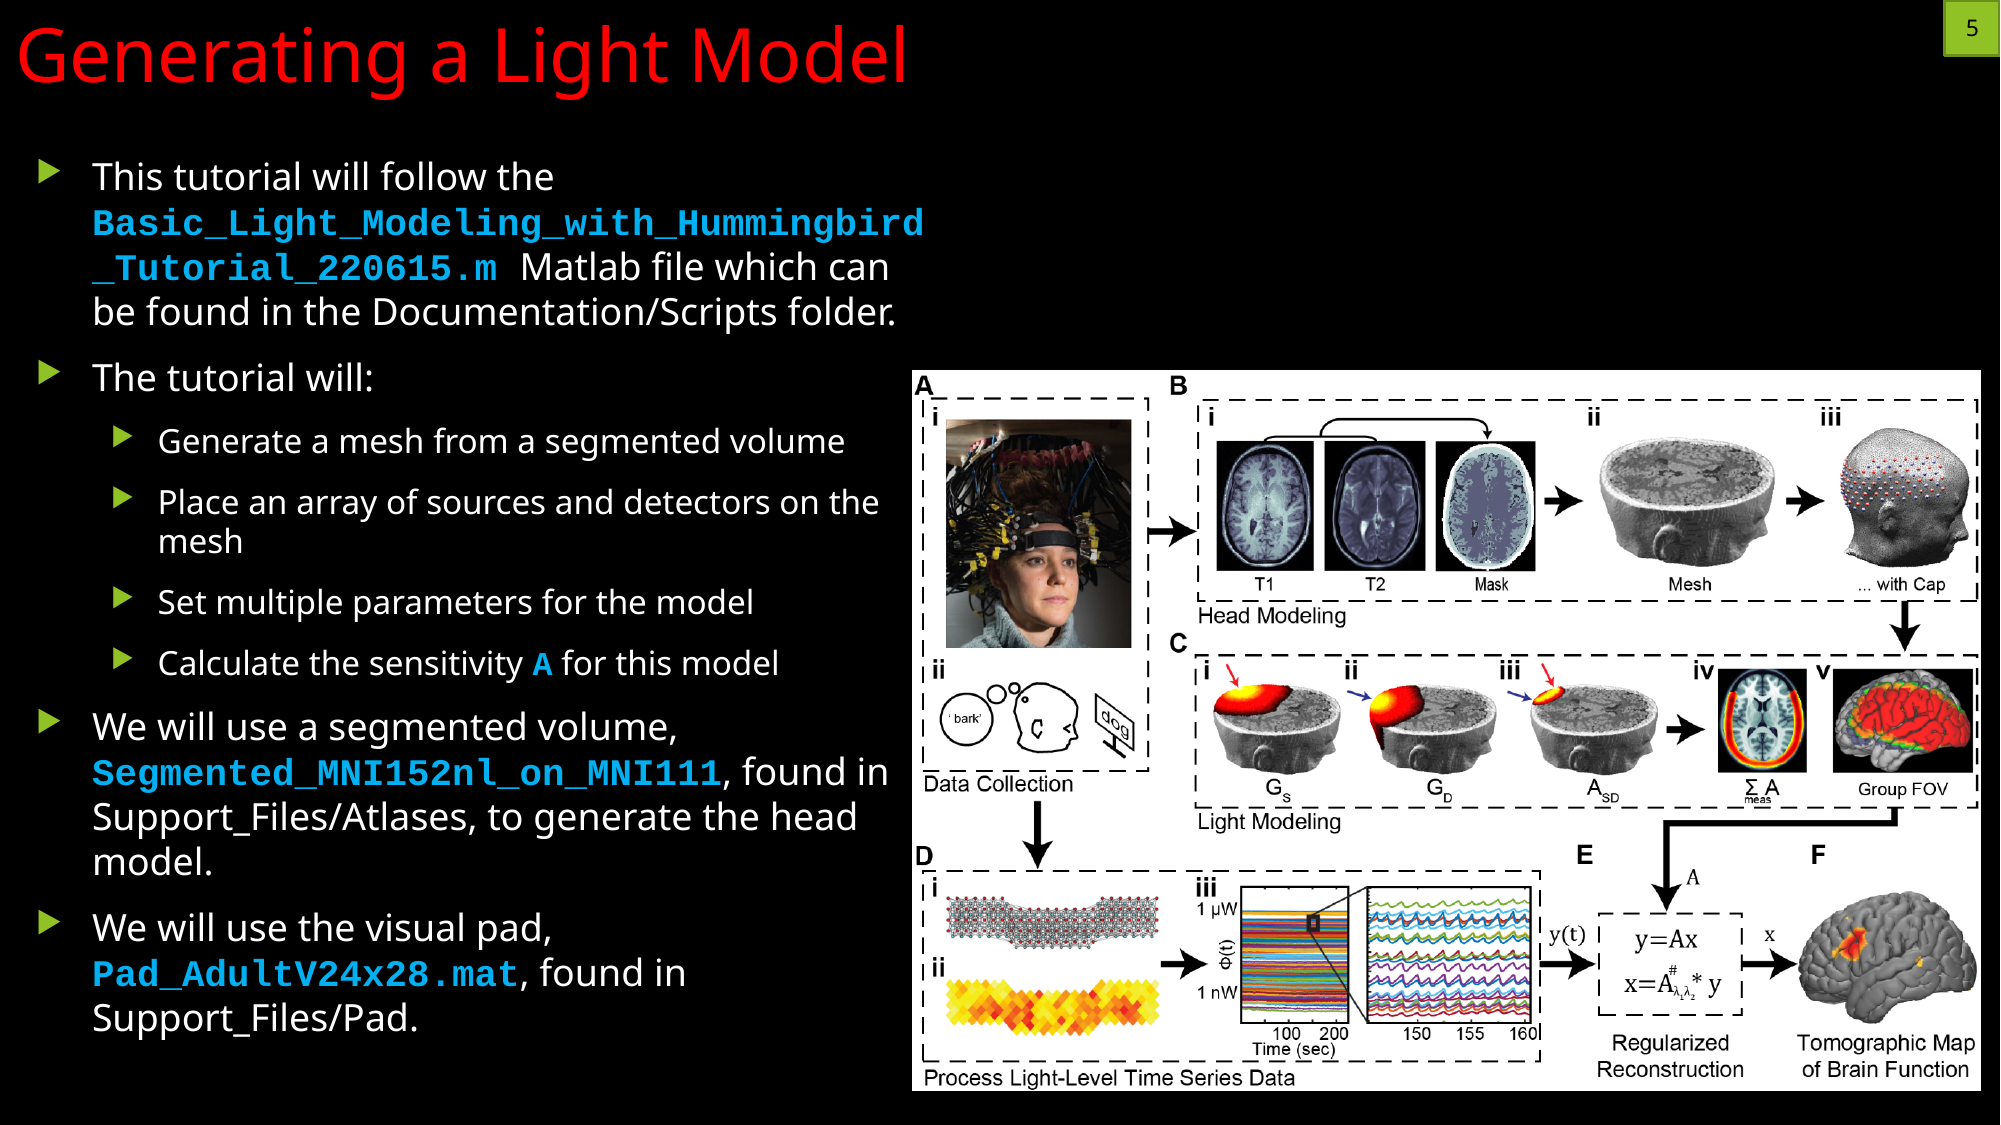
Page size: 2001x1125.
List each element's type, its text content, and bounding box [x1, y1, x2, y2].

title Generating a Light Model [0, 0, 1411, 134]
text_box 5 [1943, 0, 2000, 57]
text_box This tutorial will follow the Basic_Light_Modeling_with_Hummingbird_Tutorial_220615.m Matlab file which can be found in the Documentation/Scripts folder. The tutorial will: Generate a mesh from a segmented volume Place an array of sources and detectors on the mesh Set multiple parameters for the model Calculate the sensitivity A for this model We will use a segmented volume, Segmented_MNI152nl_on_MNI111, found in Support_Files/Atlases, to generate the head model. We will use the visual pad, Pad_AdultV24x28.mat, found in Support_Files/Pad. [20, 145, 946, 1113]
picture [912, 370, 1982, 1092]
